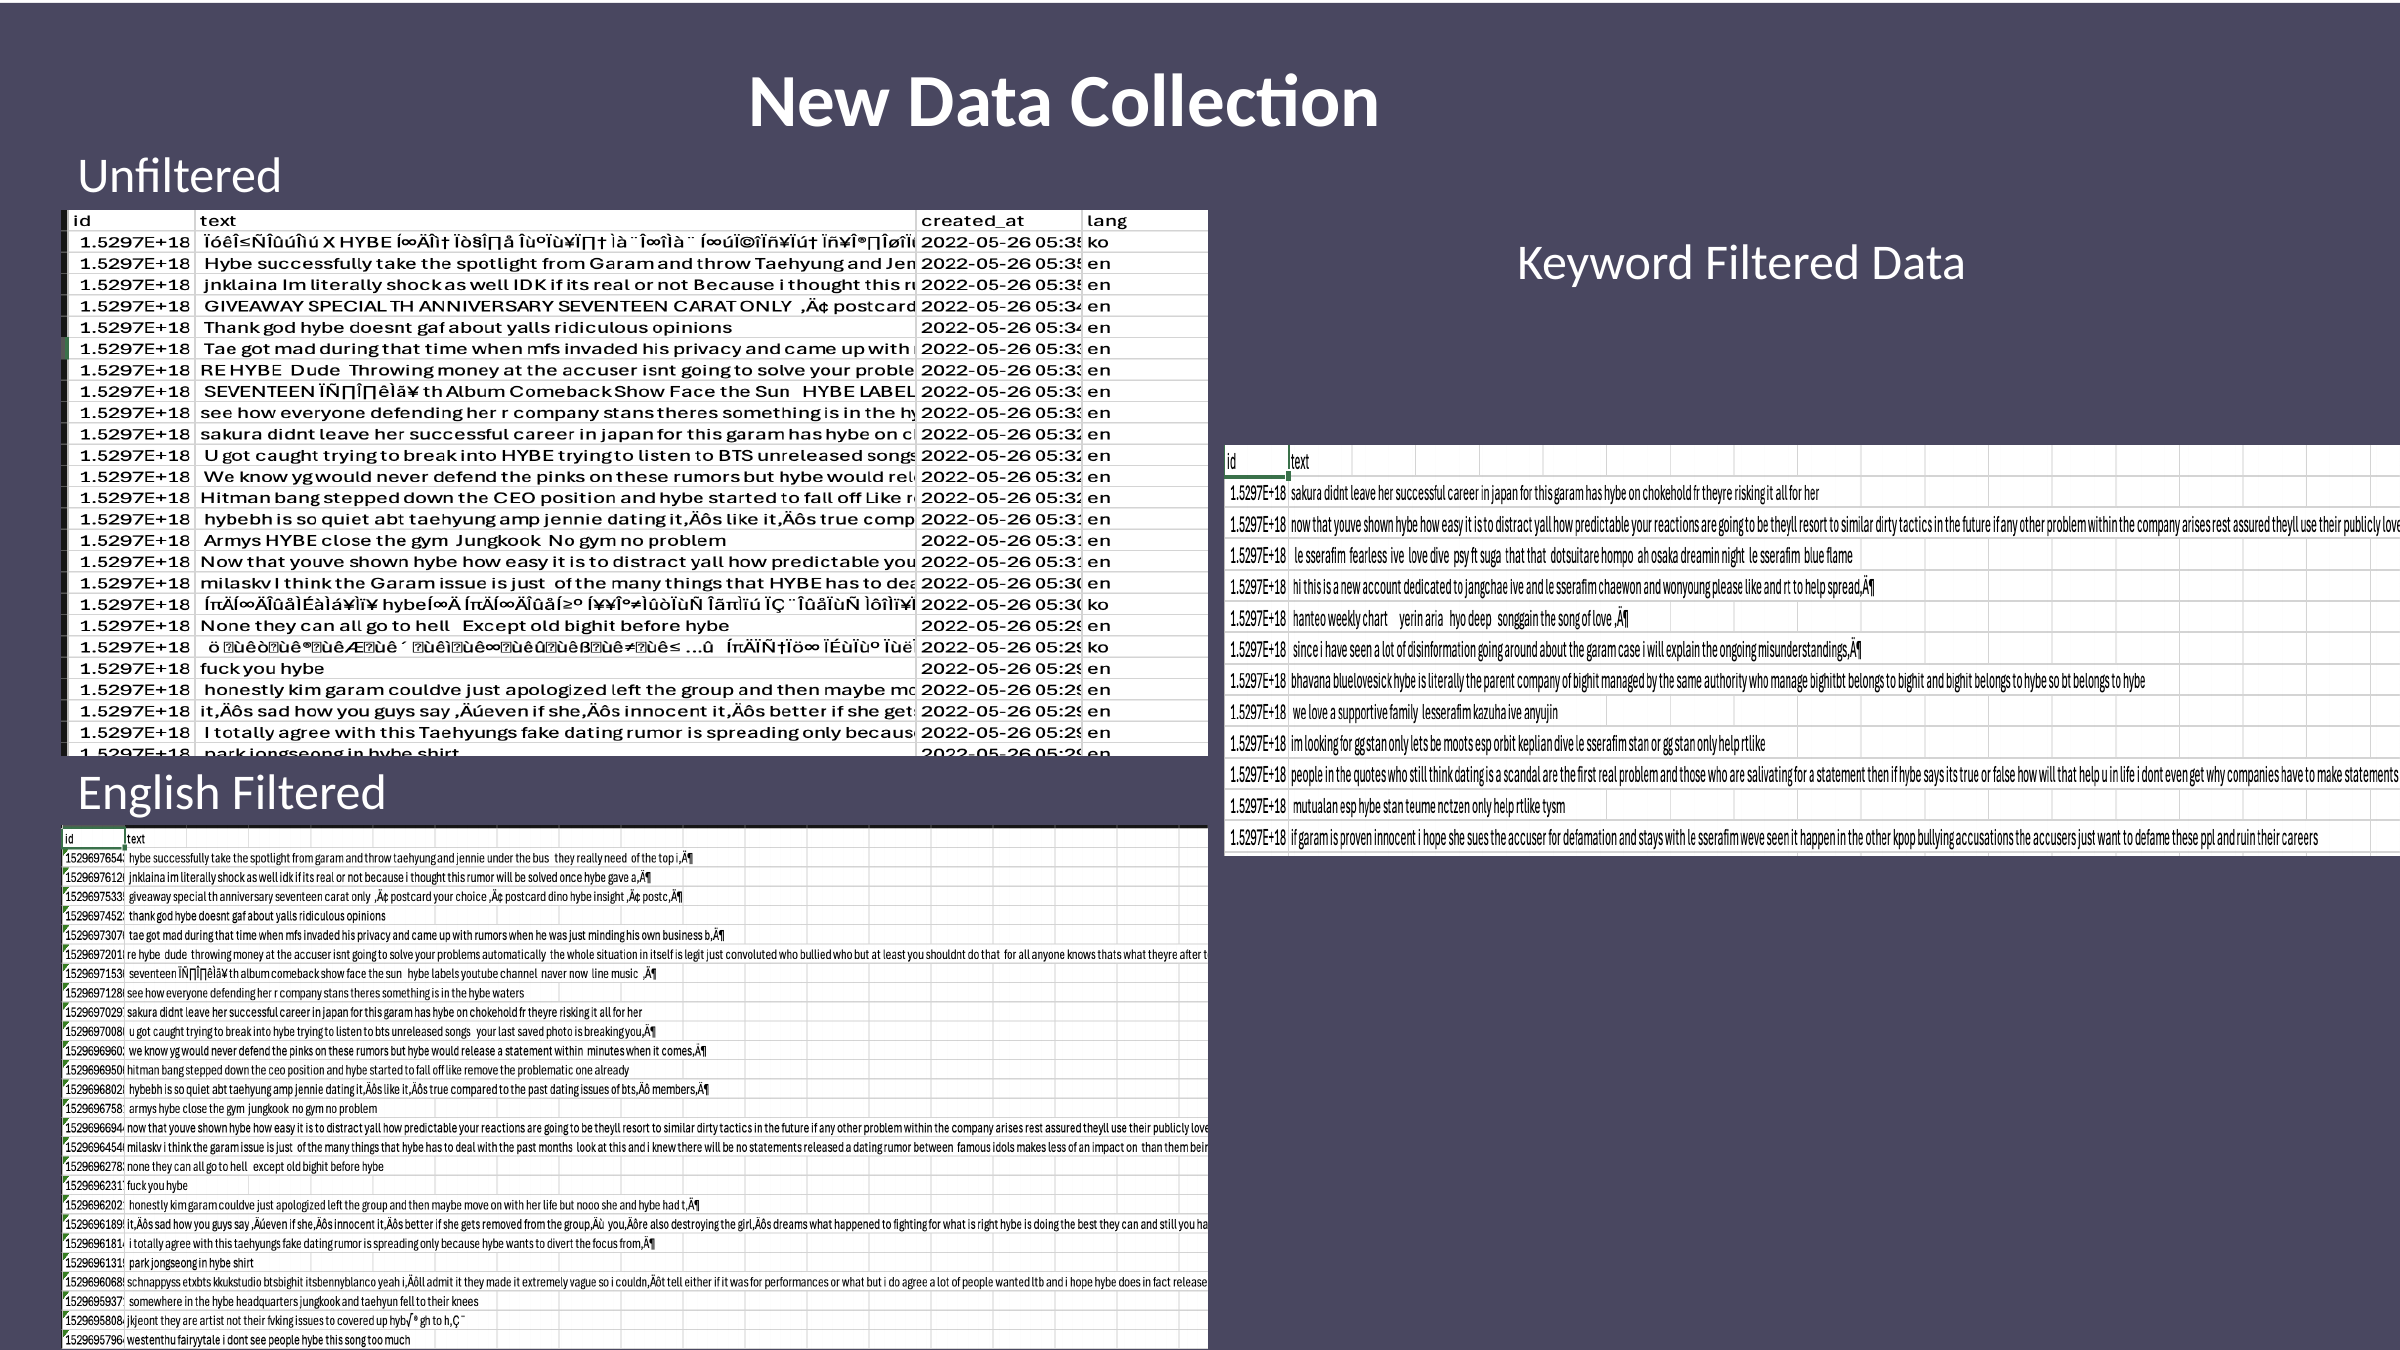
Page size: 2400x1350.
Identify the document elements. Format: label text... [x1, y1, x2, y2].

text_box Unfiltered [62, 134, 298, 210]
picture [61, 825, 1208, 1350]
text_box [0, 2, 2400, 1350]
text_box New Data Collection [446, 44, 1684, 240]
text_box Keyword Filtered Data [1502, 222, 1982, 298]
text_box English Filtered [62, 756, 403, 825]
picture [61, 210, 1208, 756]
picture [1224, 445, 2400, 856]
